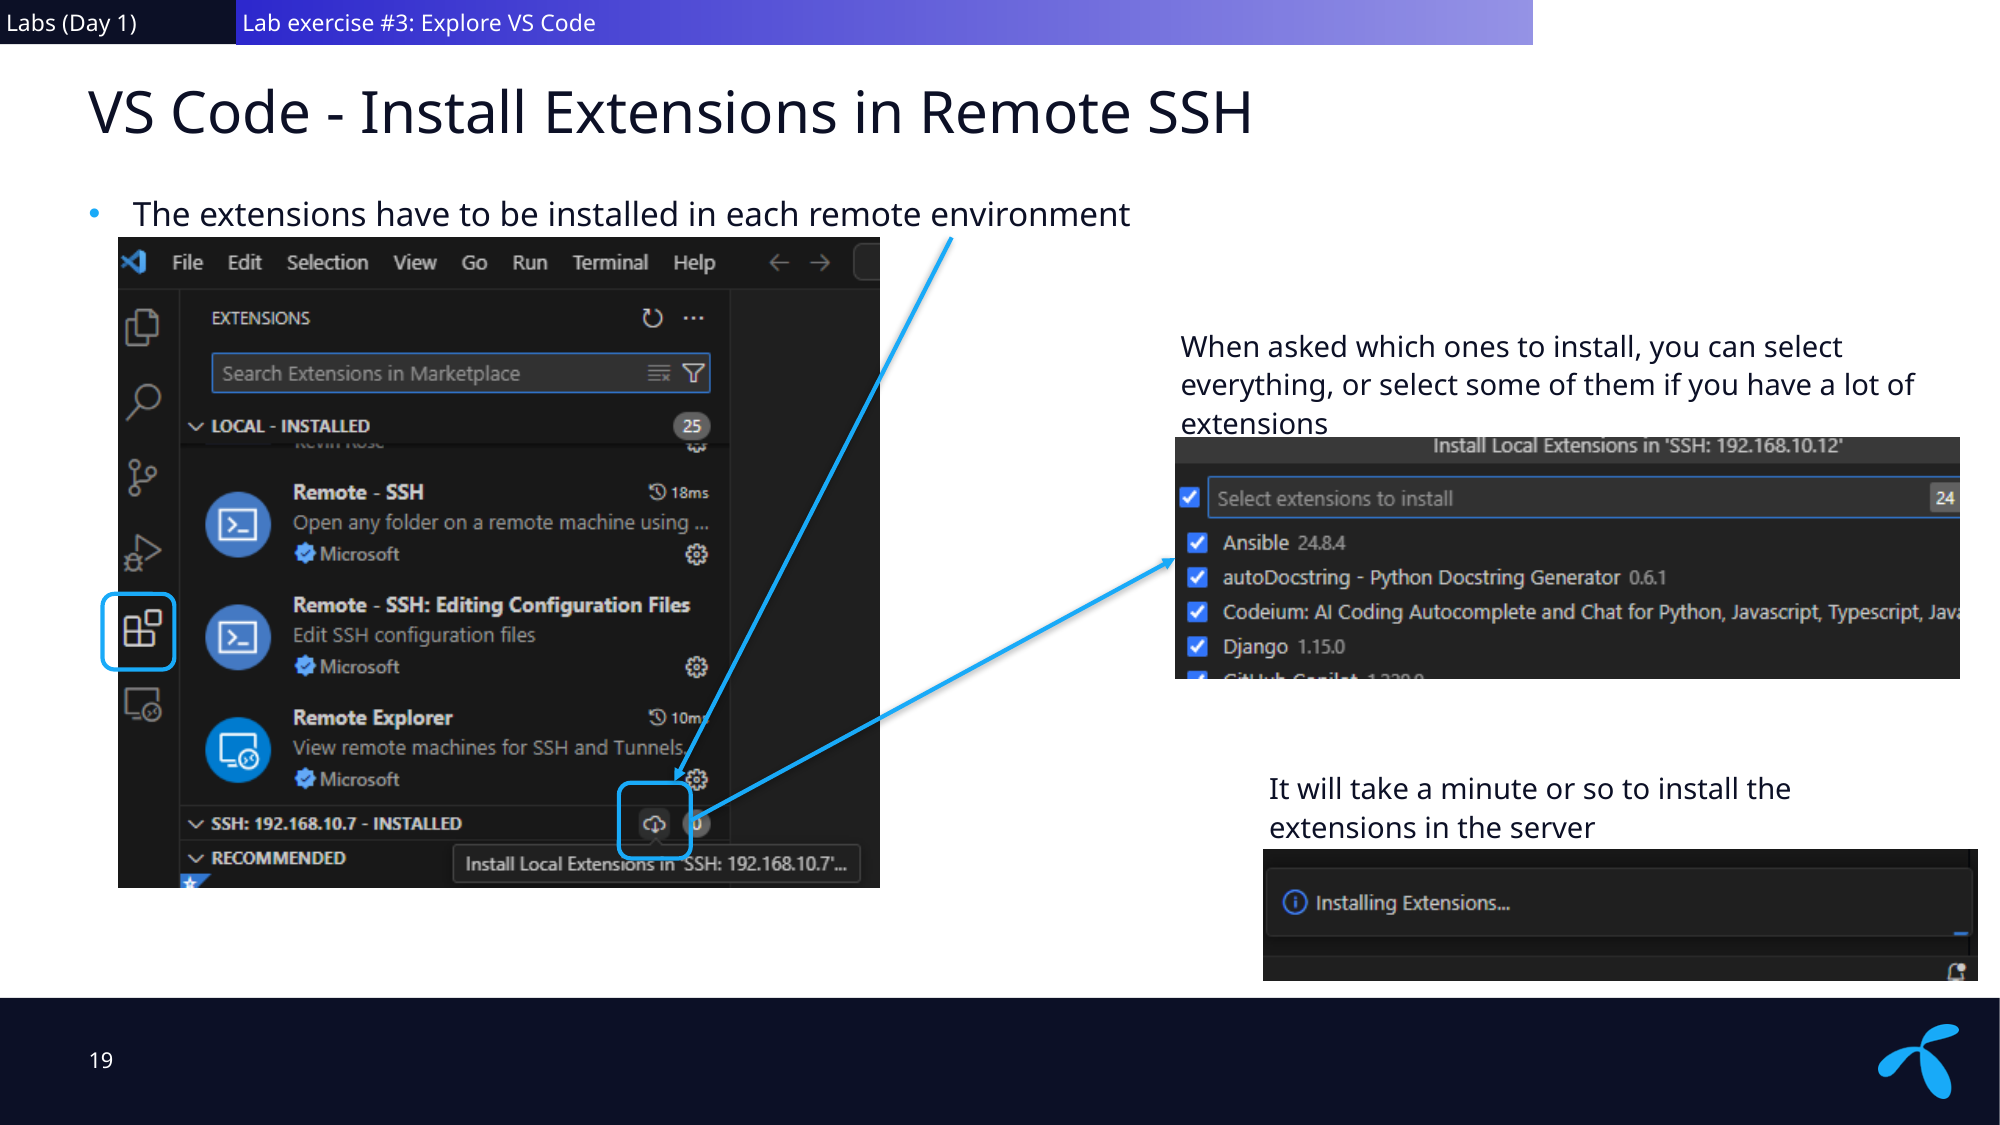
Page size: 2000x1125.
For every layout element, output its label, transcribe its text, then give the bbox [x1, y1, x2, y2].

list The extensions have to be installed in each remote environment [88, 159, 1281, 297]
slide_number 19 [88, 1024, 237, 1099]
text_box [100, 592, 112, 672]
text_box When asked which ones to install, you can select everything, or select some of them if you have a lot of extensions [1165, 317, 1960, 448]
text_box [674, 237, 952, 782]
picture [117, 237, 880, 888]
picture [1174, 437, 1960, 679]
picture [1878, 1024, 1959, 1099]
picture [1263, 849, 1978, 982]
text_box Lab exercise #3: Explore VS Code [236, 0, 1533, 45]
title VS Code - Install Extensions in Remote SSH [88, 70, 1911, 160]
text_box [690, 557, 1176, 821]
footer Labs (Day 1) [0, 0, 236, 45]
text_box It will take a minute or so to install the extensions in the server [1254, 759, 1881, 852]
